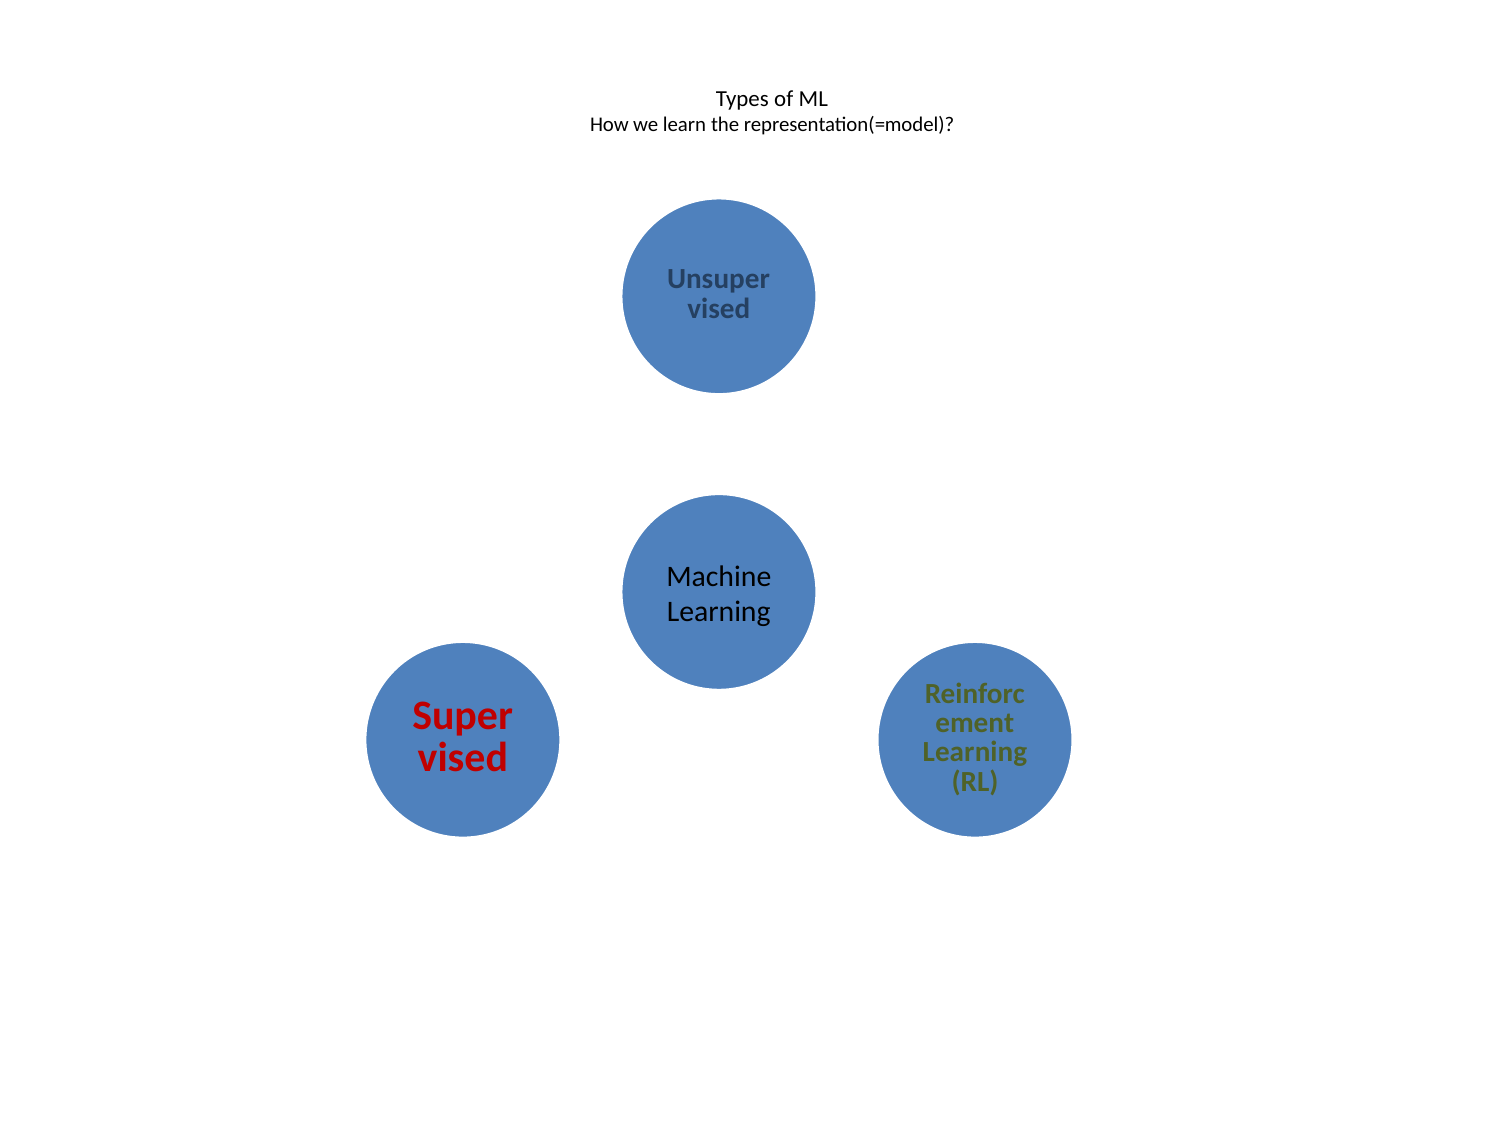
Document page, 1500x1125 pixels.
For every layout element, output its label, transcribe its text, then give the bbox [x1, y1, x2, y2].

title Types of ML How we learn the representation(=model)? [44, 75, 1500, 144]
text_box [324, 196, 1114, 988]
